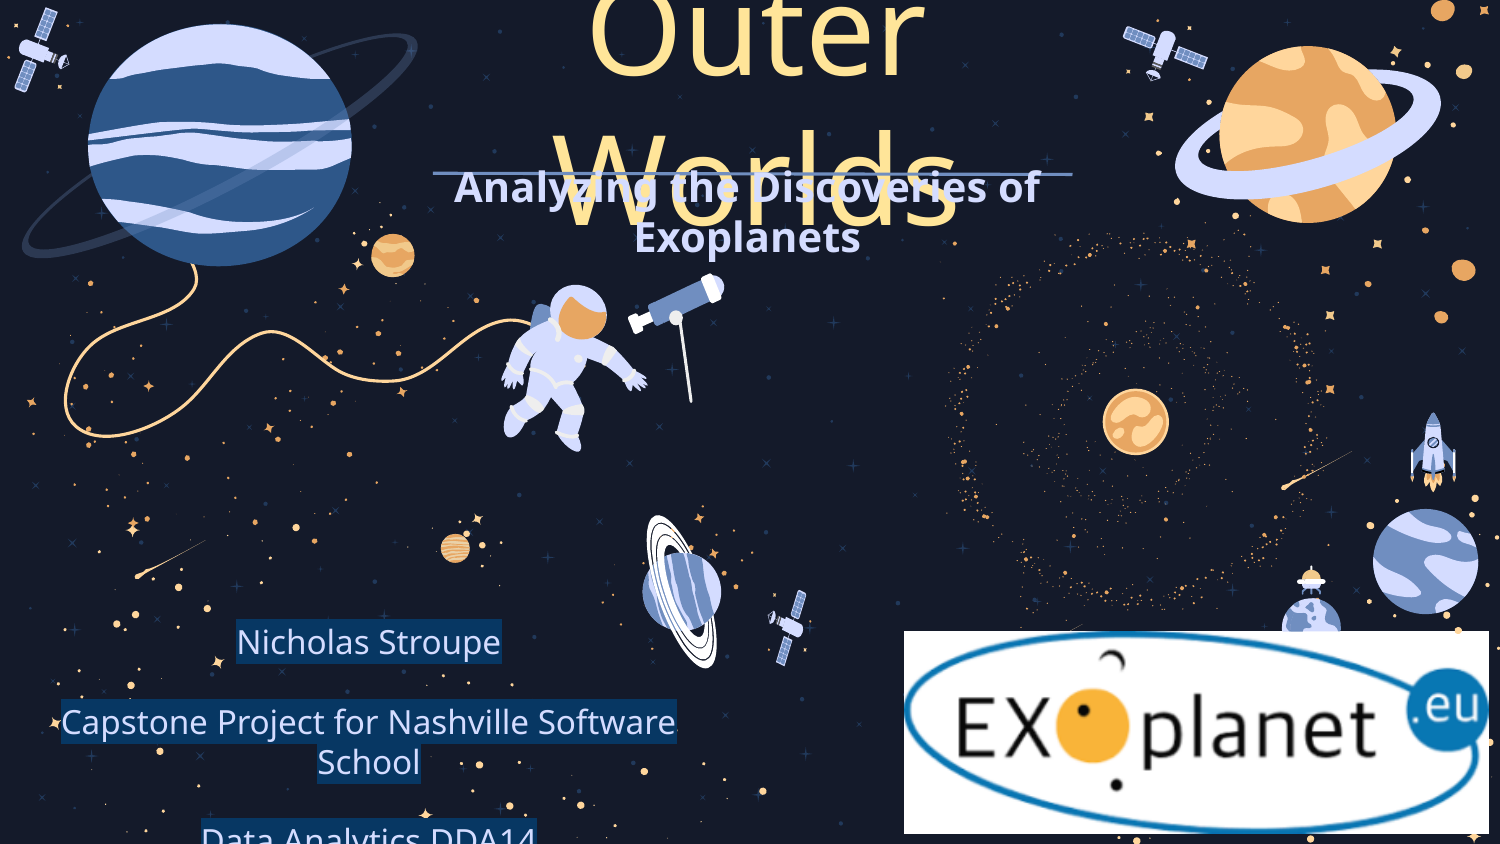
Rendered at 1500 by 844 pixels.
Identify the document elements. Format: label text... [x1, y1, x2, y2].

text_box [406, 509, 504, 587]
picture [903, 631, 1489, 835]
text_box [1366, 461, 1500, 635]
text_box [582, 489, 770, 670]
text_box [5, 6, 71, 93]
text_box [333, 199, 449, 312]
title Analyzing the Discoveries of Exoplanets [682, 183, 1068, 242]
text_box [773, 589, 813, 667]
title Outer Worlds [435, 8, 1078, 193]
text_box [930, 204, 1342, 640]
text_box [0, 23, 679, 592]
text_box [1133, 6, 1198, 93]
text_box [627, 273, 725, 404]
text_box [1409, 412, 1457, 493]
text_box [1281, 565, 1342, 632]
subtitle Nicholas Stroupe Capstone Project for Nashville Software School Data Analytics DDA14 [0, 606, 739, 828]
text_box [1144, 0, 1489, 395]
